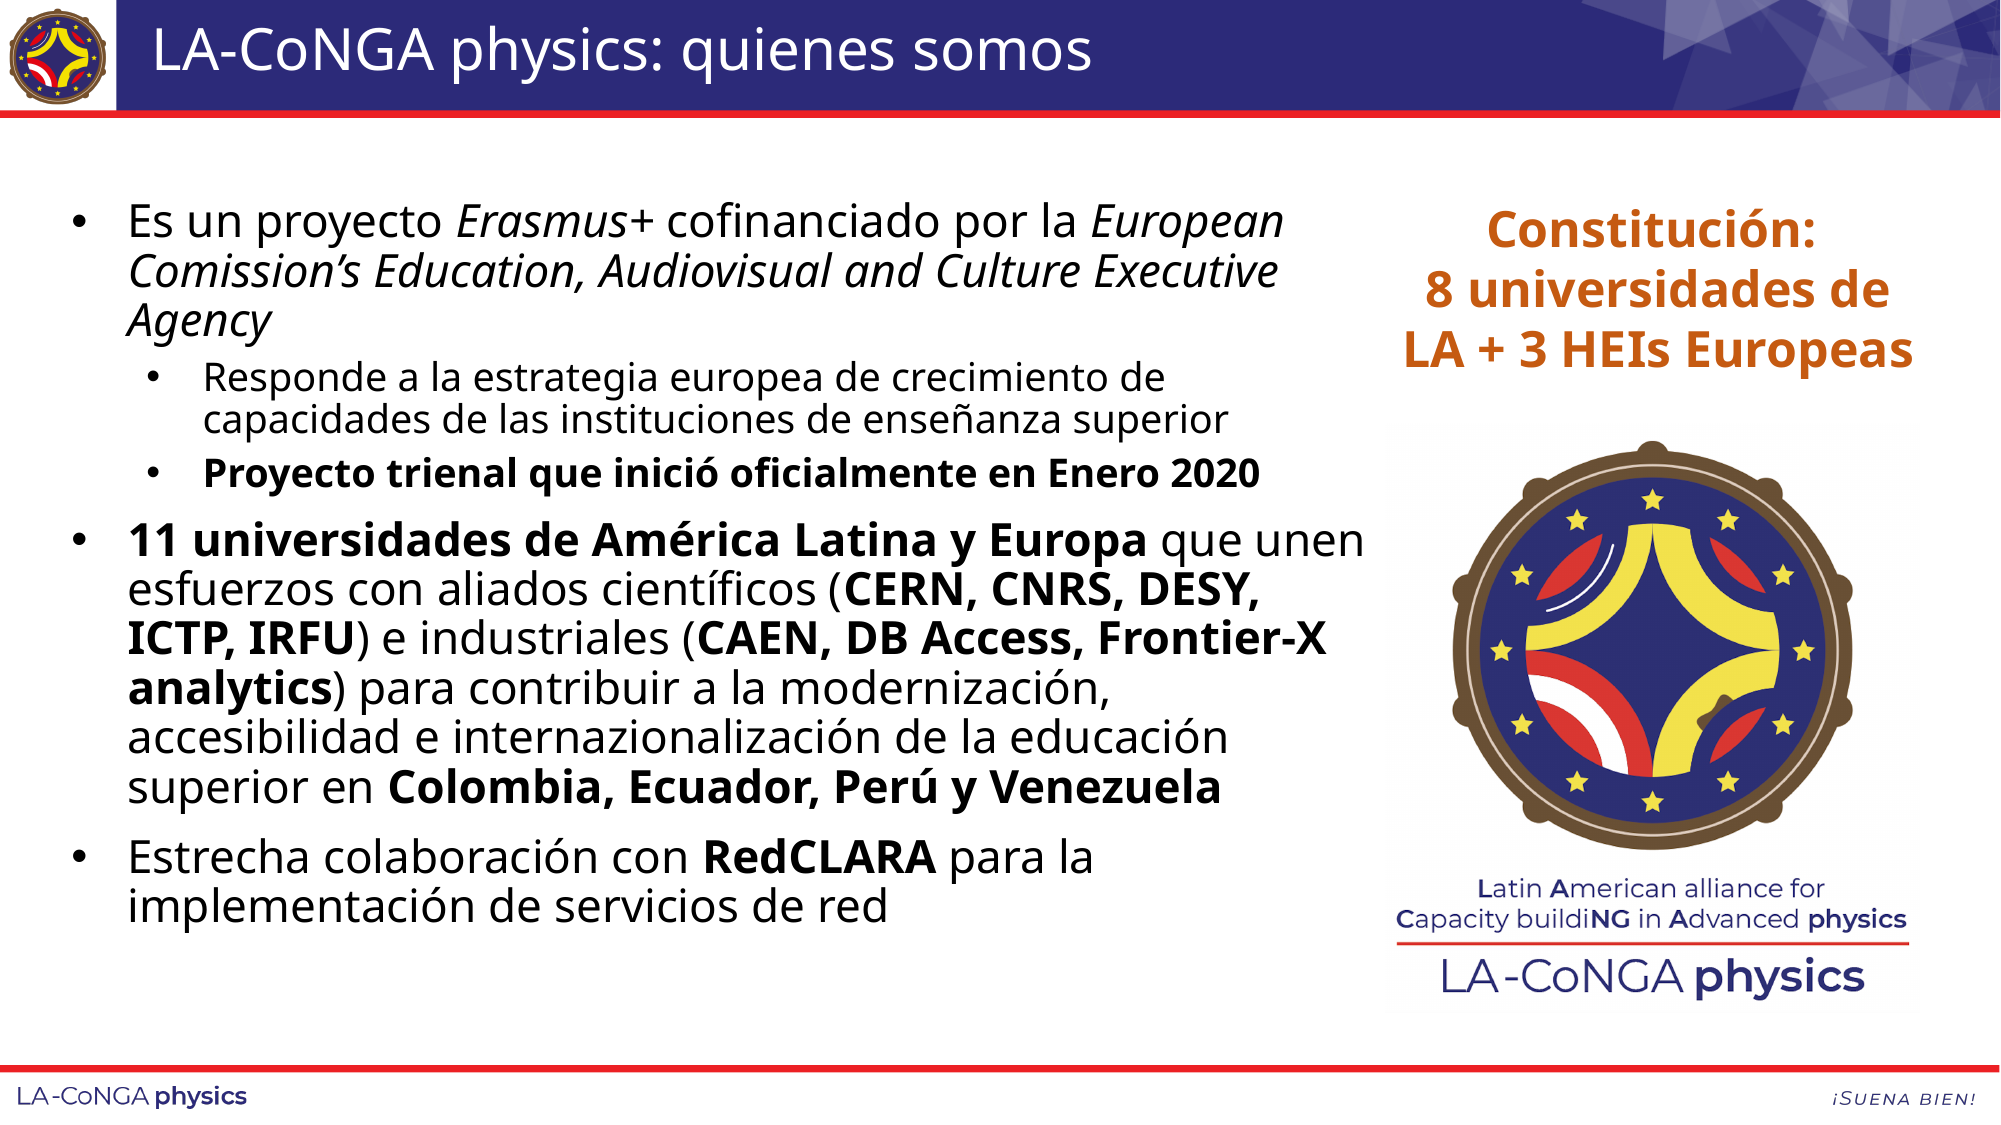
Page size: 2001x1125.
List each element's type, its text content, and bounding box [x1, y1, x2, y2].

text_box Constitución: 8 universidades de LA + 3 HEIs Europeas [1385, 190, 1931, 386]
title LA-CoNGA physics: quienes somos [136, 12, 1862, 101]
picture [1829, 1089, 1980, 1109]
picture [1385, 422, 1920, 1013]
picture [1535, 0, 2001, 110]
list Es un proyecto Erasmus+ cofinanciado por la European Comission’s Education, Audiovisual and Culture Executive Agency Responde a la estrategia europea de crecimiento de capacidades de las instituciones de enseñanza superior Proyecto trienal que inició oficialmente en Enero 2020 11 universidades de América Latina y Europa que unen esfuerzos con aliados científicos (CERN, CNRS, DESY, ICTP, IRFU) e industriales (CAEN, DB Access, Frontier-X analytics) para contribuir a la modernización, accesibilidad e internazionalización de la educación superior en Colombia, Ecuador, Perú y Venezuela Estrecha colaboración con RedCLARA para la implementación de servicios de red [18, 190, 1387, 1035]
picture [15, 1082, 247, 1111]
picture [8, 7, 107, 106]
